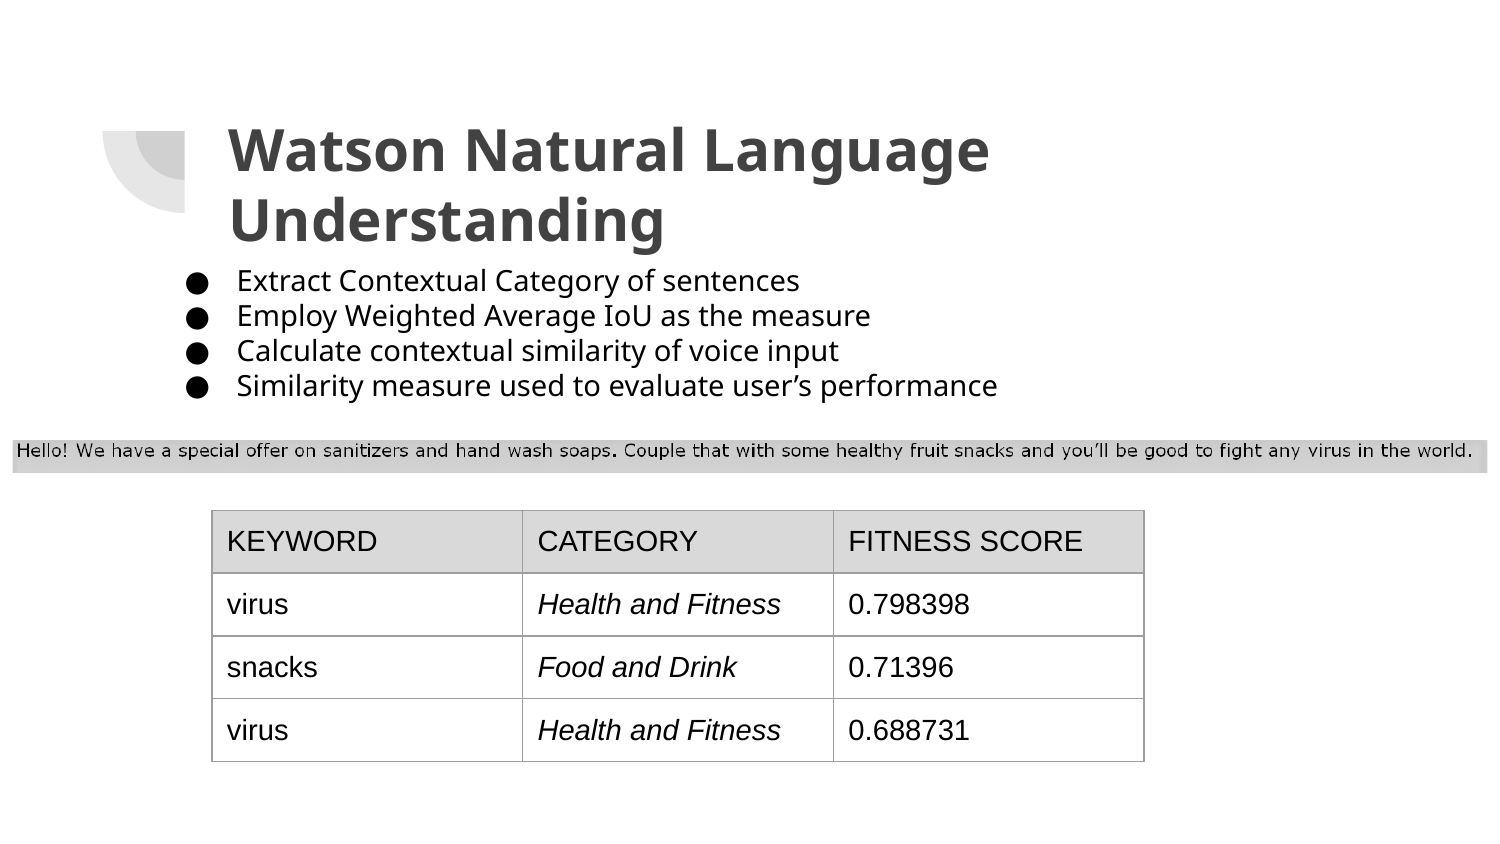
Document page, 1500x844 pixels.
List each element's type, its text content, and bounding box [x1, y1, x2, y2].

table_cell Food and Drink [523, 637, 833, 698]
picture [12, 439, 1488, 474]
table_cell 0.798398 [834, 574, 1143, 635]
title Watson Natural Language Understanding [213, 98, 1368, 263]
table_cell Health and Fitness [523, 574, 833, 635]
table_header CATEGORY [523, 511, 833, 572]
table_cell snacks [213, 637, 522, 698]
text_box Extract Contextual Category of sentences Employ Weighted Average IoU as the measure Calculate contextual similarity of voice input Similarity measure used to evaluate user’s performance [146, 480, 1210, 701]
table_cell 0.688731 [834, 699, 1143, 761]
table_cell virus [213, 699, 522, 761]
table_cell virus [213, 574, 522, 635]
text_box Extract Contextual Category of sentences Employ Weighted Average IoU as the measure Calculate contextual similarity of voice input Similarity measure used to evaluate user’s performance [146, 247, 1210, 438]
table_header KEYWORD [213, 511, 522, 572]
table_cell Health and Fitness [523, 699, 833, 761]
table_header FITNESS SCORE [834, 511, 1143, 572]
table_cell 0.71396 [834, 637, 1143, 698]
